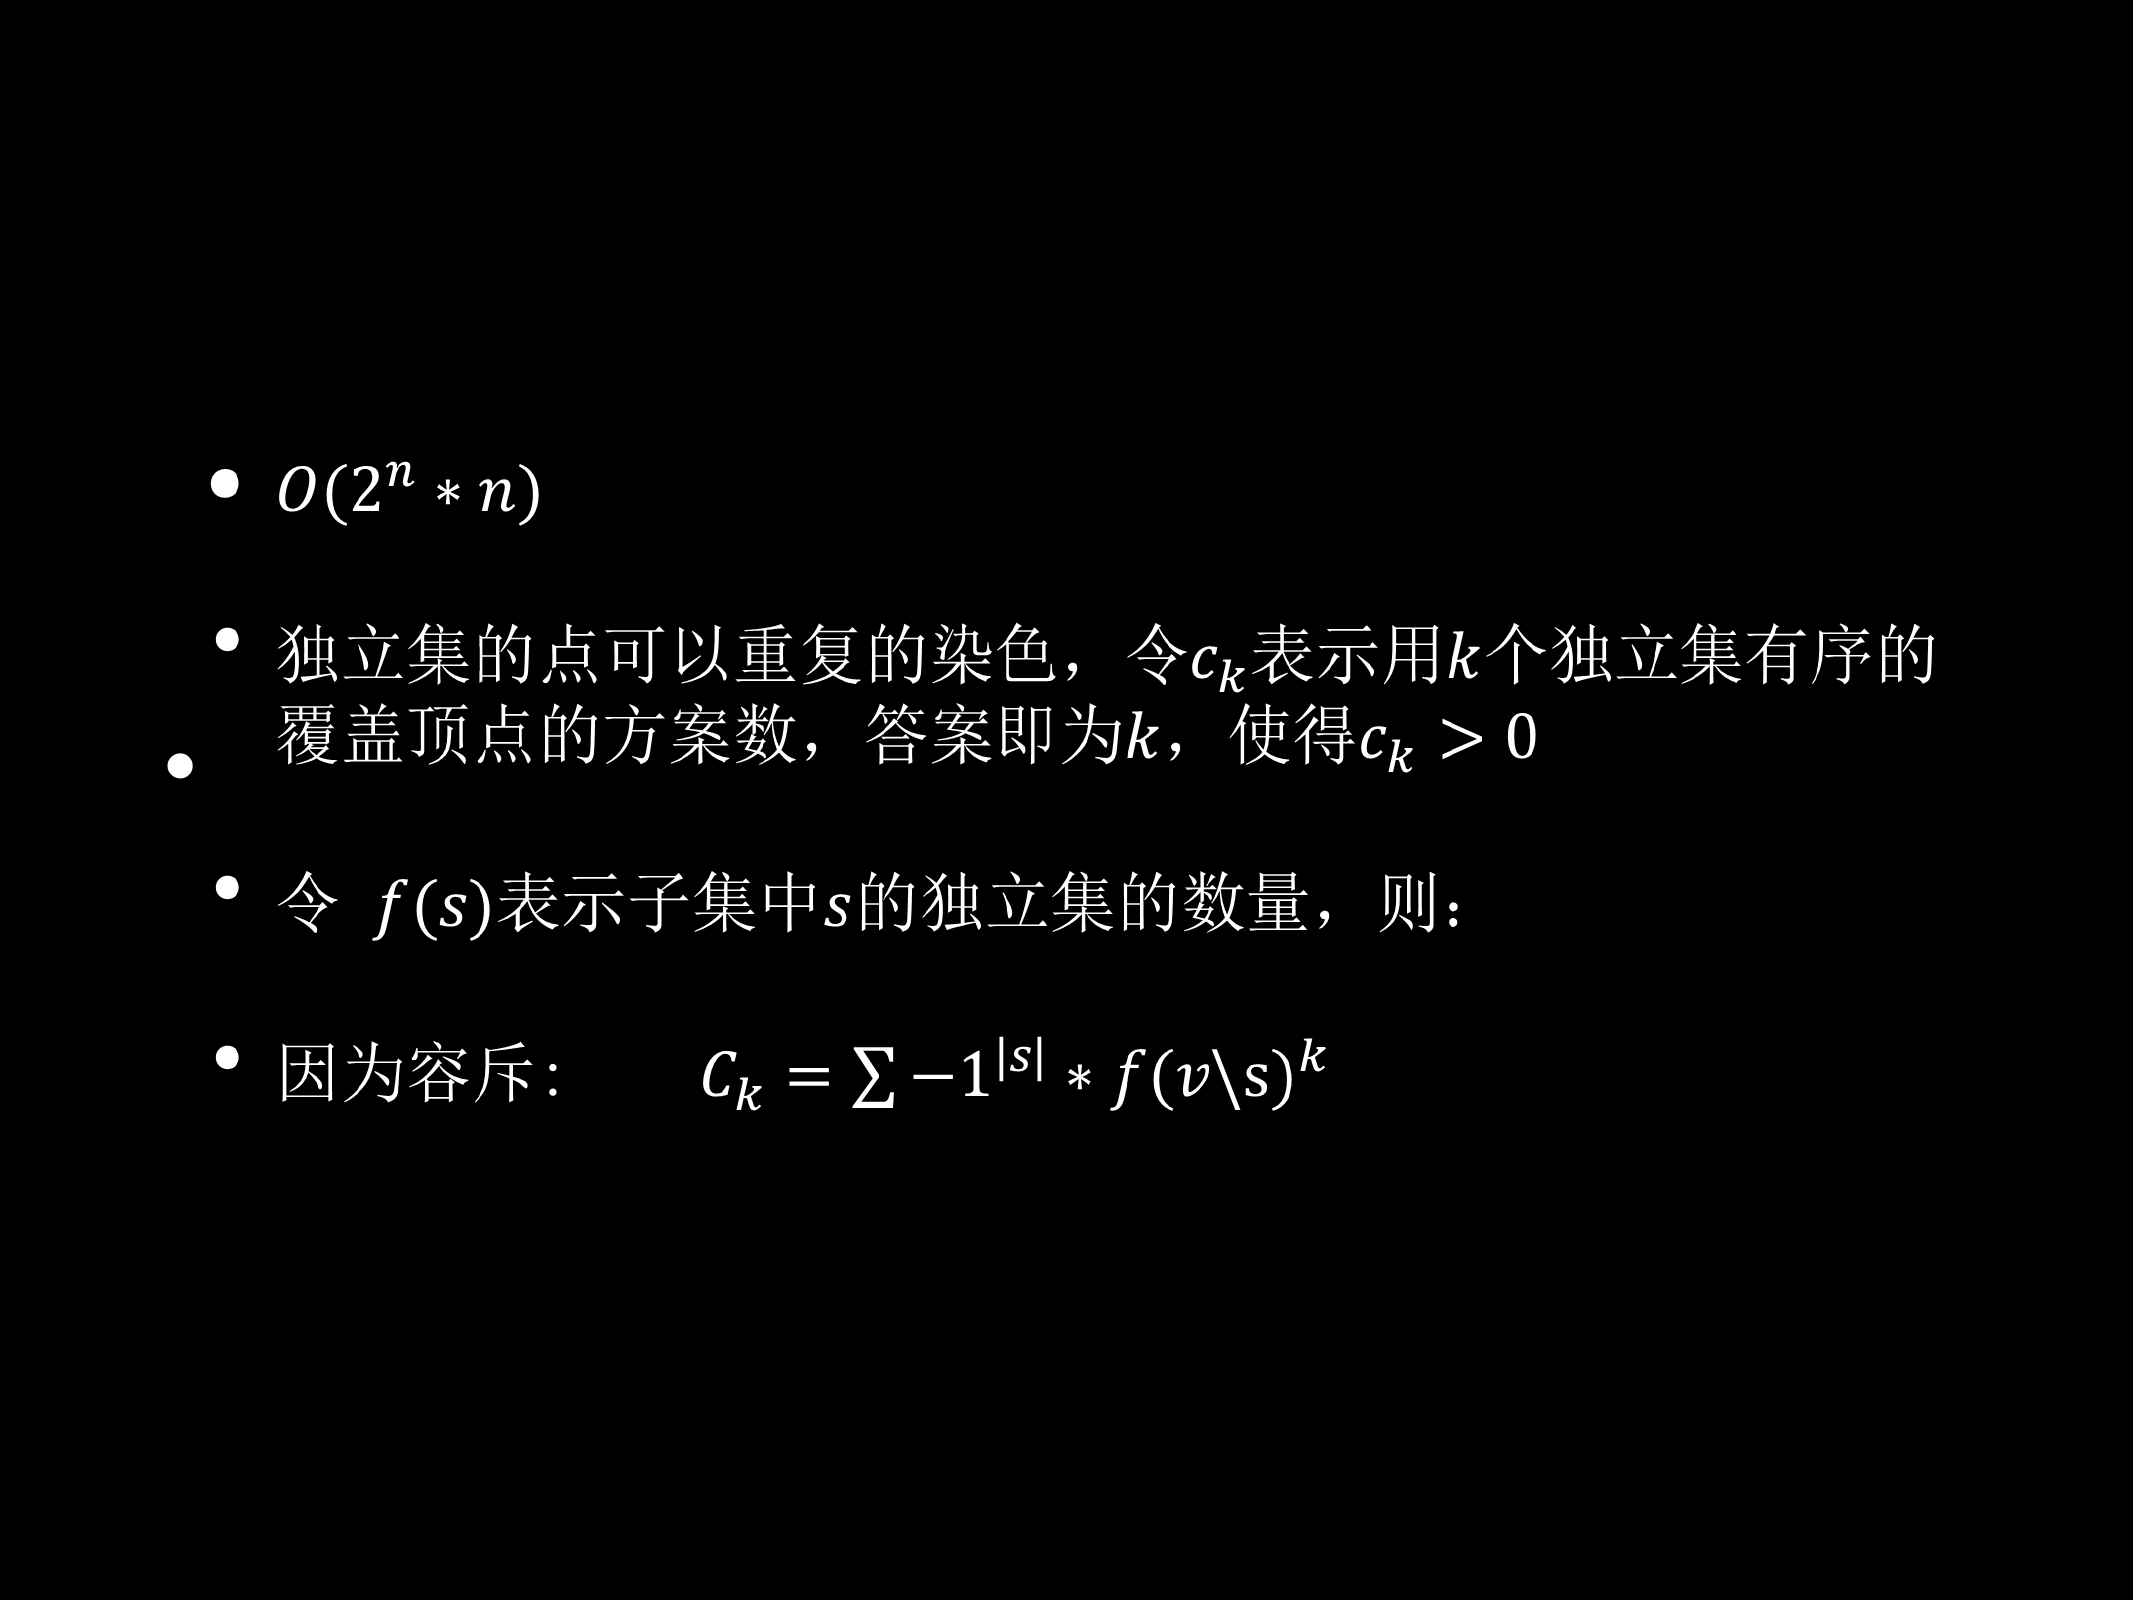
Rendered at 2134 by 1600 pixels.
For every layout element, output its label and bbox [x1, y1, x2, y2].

list [155, 98, 1978, 1457]
